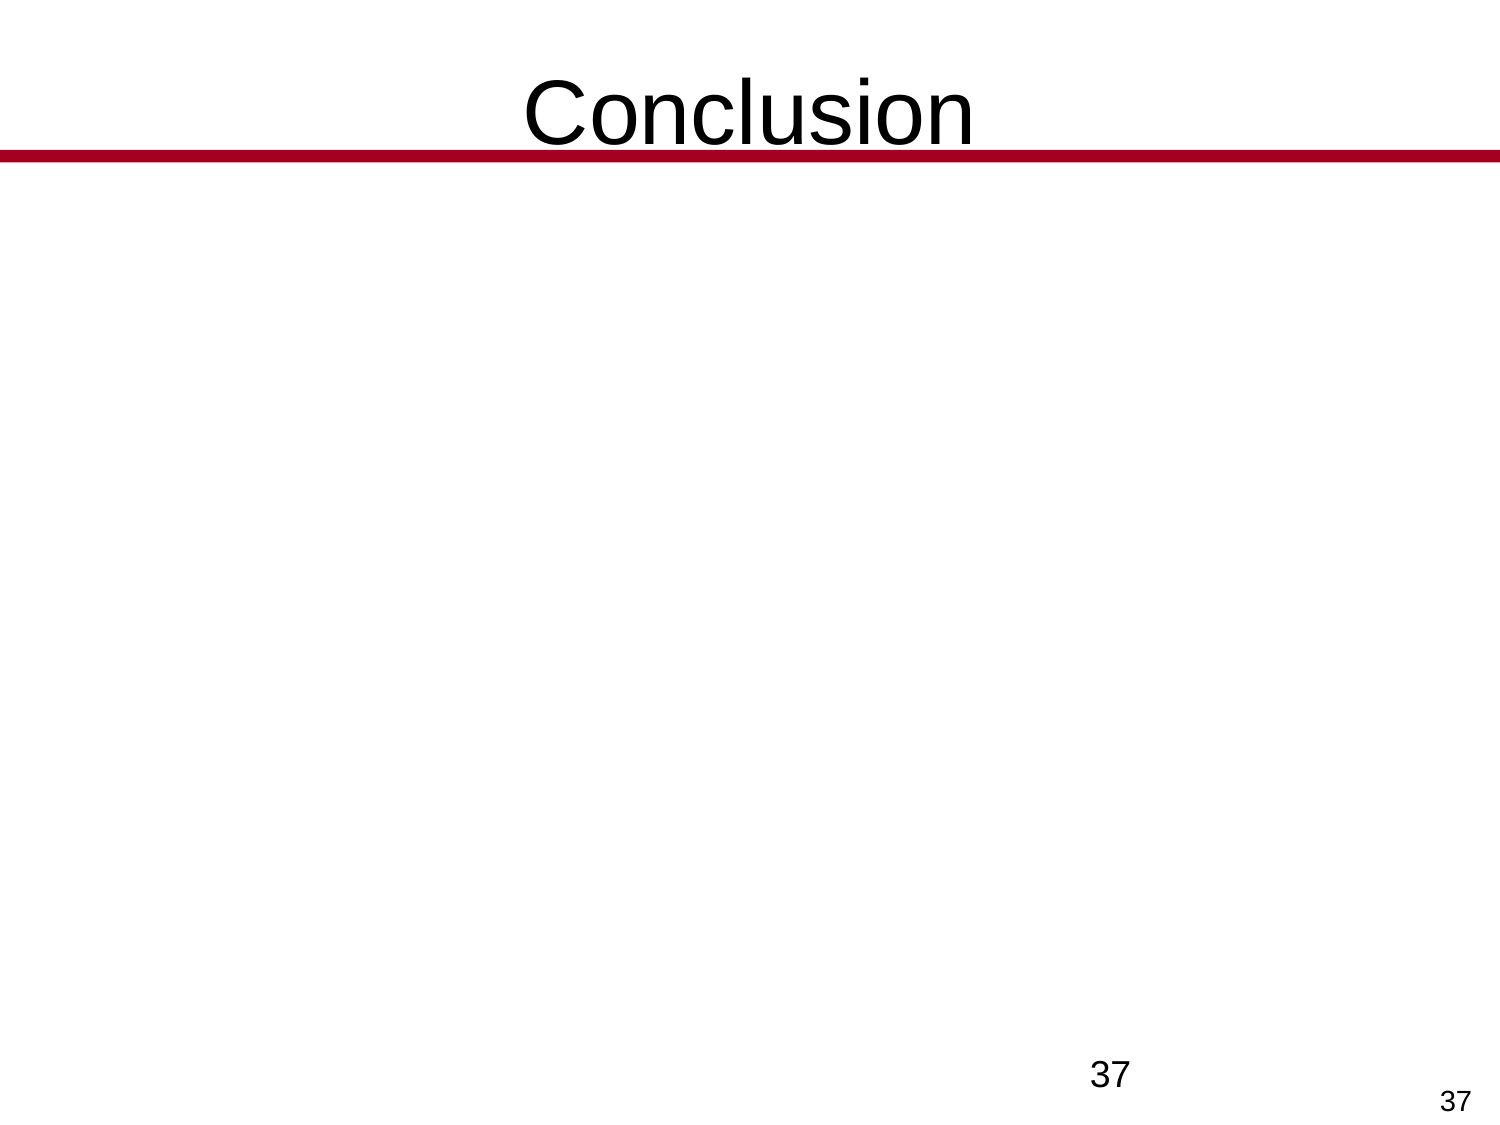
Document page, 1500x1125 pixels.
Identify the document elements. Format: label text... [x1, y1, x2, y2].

slide_number 37 [1074, 1042, 1425, 1103]
title Conclusion [75, 45, 1425, 233]
